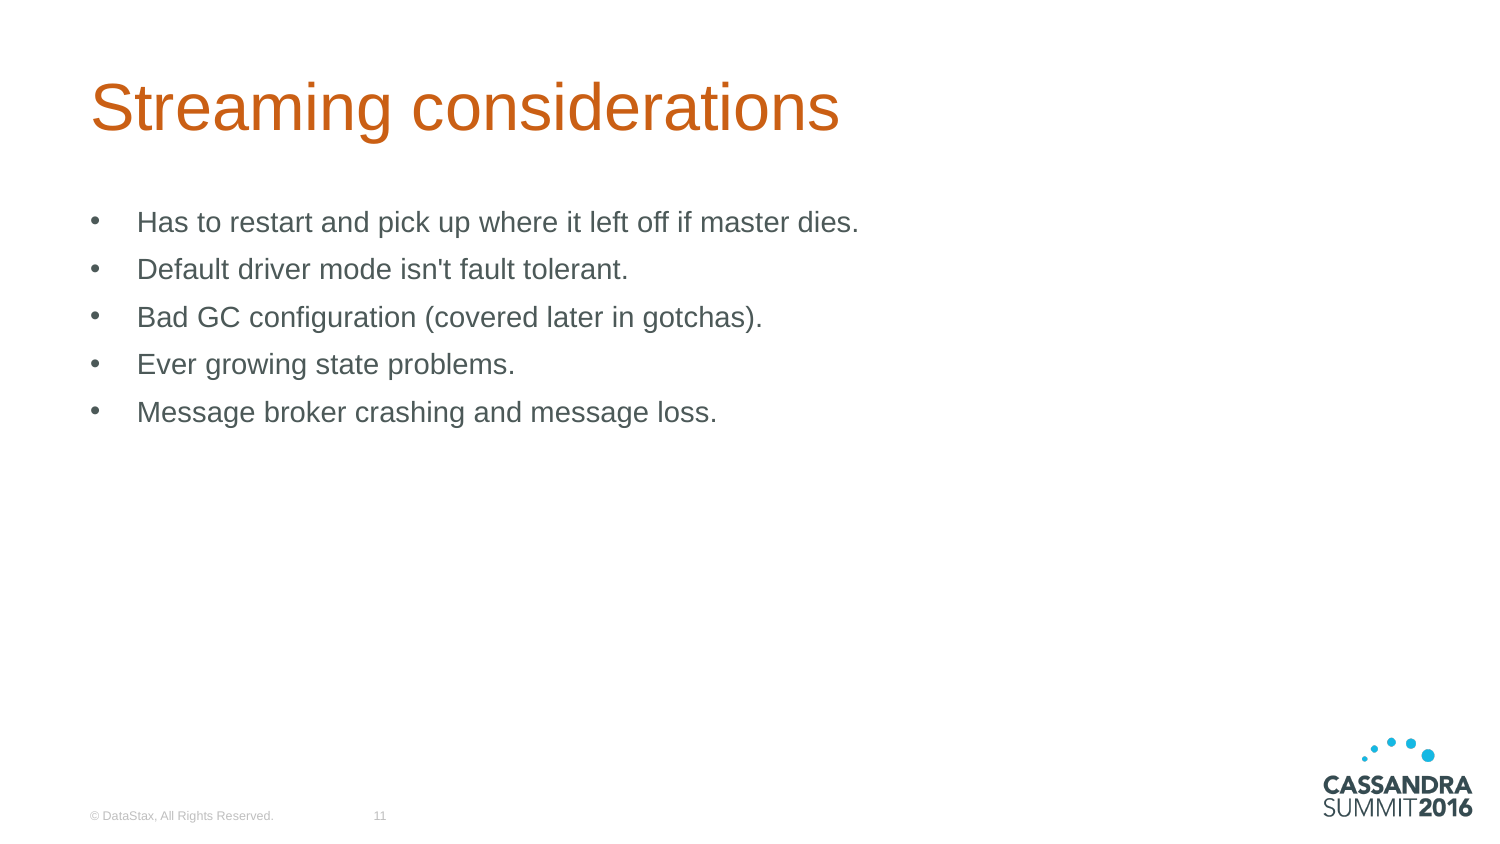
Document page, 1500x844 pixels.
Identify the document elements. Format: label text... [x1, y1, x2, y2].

footer © DataStax, All Rights Reserved. [75, 793, 337, 839]
slide_number 11 [346, 793, 414, 839]
picture [1320, 734, 1475, 819]
list Has to restart and pick up where it left off if master dies. Default driver mode isn't fault tolerant. Bad GC configuration (covered later in gotchas). Ever growing state problems. Message broker crashing and message loss. [75, 195, 1425, 721]
title Streaming considerations [75, 33, 1425, 175]
